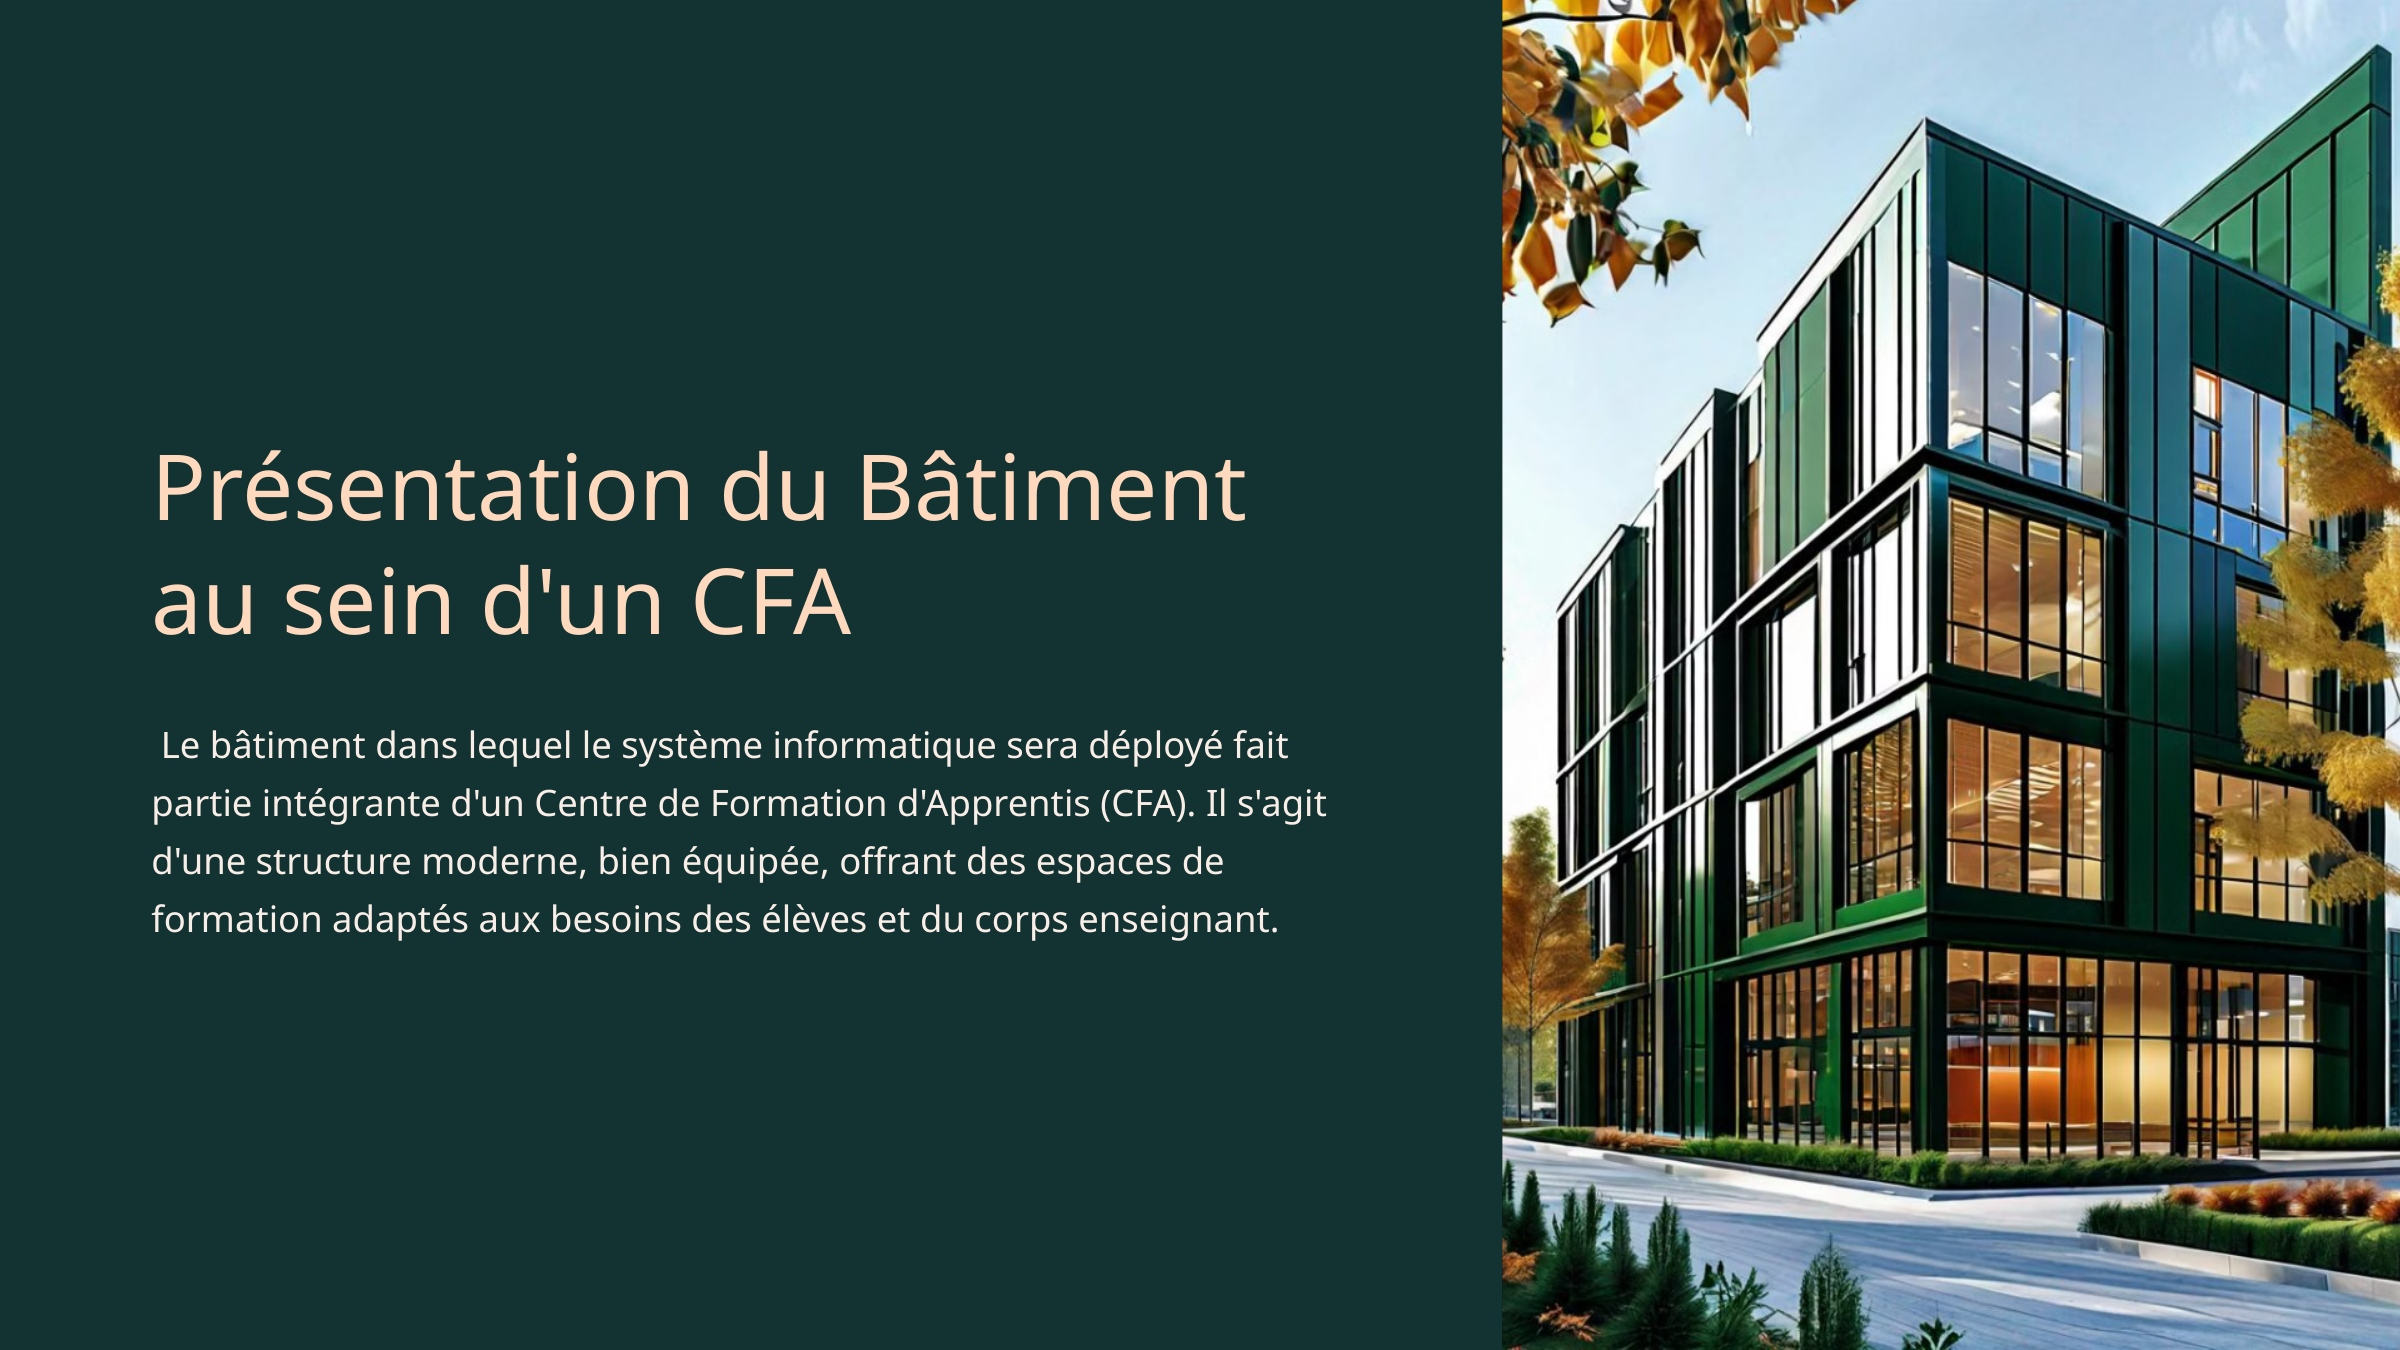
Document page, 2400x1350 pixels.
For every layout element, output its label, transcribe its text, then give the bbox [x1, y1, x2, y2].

text_box Présentation du Bâtiment au sein d'un CFA [136, 417, 1364, 645]
picture [1501, 0, 2400, 1350]
text_box [0, 0, 1501, 1350]
text_box Le bâtiment dans lequel le système informatique sera déployé fait partie intégrante d'un Centre de Formation d'Apprentis (CFA). Il s'agit d'une structure moderne, bien équipée, offrant des espaces de formation adaptés aux besoins des élèves et du corps enseignant. [136, 699, 1364, 933]
